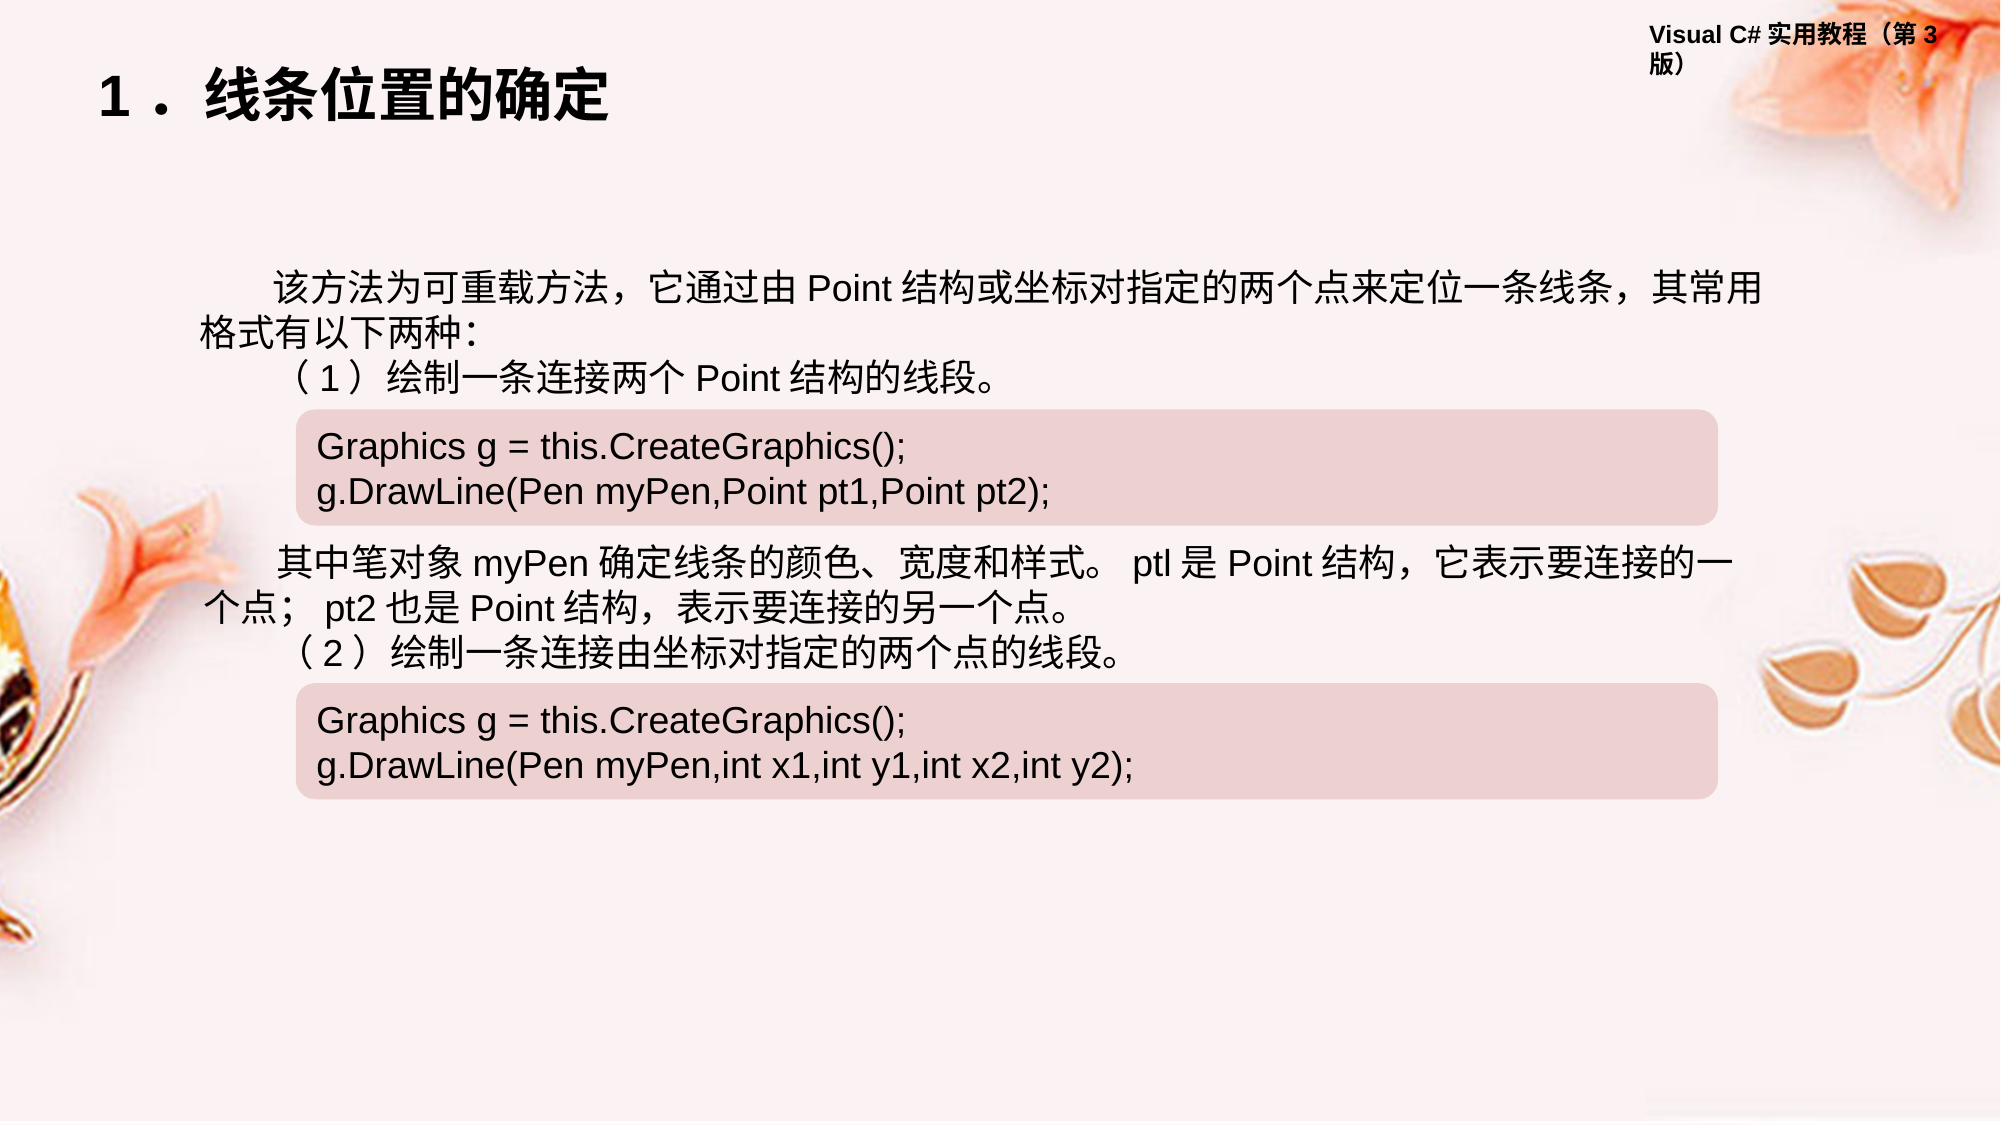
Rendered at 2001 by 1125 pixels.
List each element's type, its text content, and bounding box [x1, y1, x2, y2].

text_box Graphics g = this.CreateGraphics(); g.DrawLine(Pen myPen,int x1,int y1,int x2,int y2); [295, 683, 1719, 800]
text_box 1．线条位置的确定 [83, 58, 991, 136]
text_box Graphics g = this.CreateGraphics(); g.DrawLine(Pen myPen,Point pt1,Point pt2); [295, 409, 1719, 526]
text_box 该方法为可重载方法，它通过由Point结构或坐标对指定的两个点来定位一条线条，其常用格式有以下两种： （1）绘制一条连接两个Point结构的线段。 [184, 256, 1793, 407]
text_box 其中笔对象myPen确定线条的颜色、宽度和样式。ptl是Point结构，它表示要连接的一个点；pt2也是Point结构，表示要连接的另一个点。 （2）绘制一条连接由坐标对指定的两个点的线段。 [188, 531, 1767, 682]
picture [0, 0, 2001, 1125]
